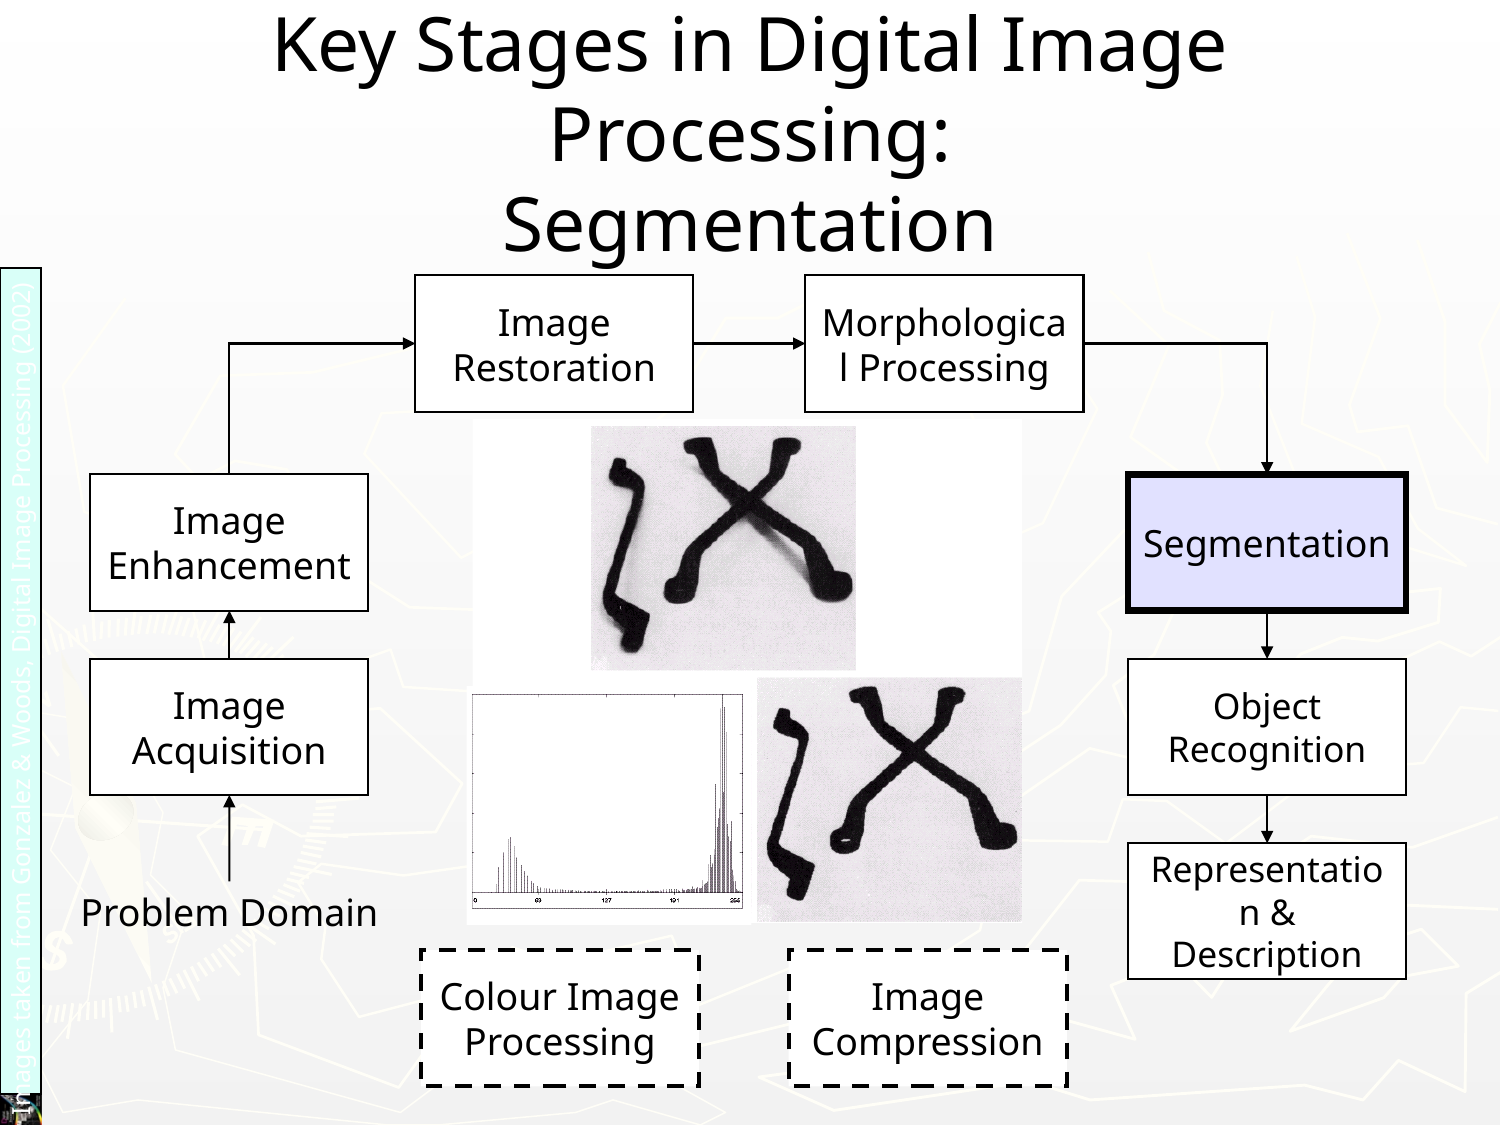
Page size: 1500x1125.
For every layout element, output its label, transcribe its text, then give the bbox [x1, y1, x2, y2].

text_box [1083, 343, 1268, 472]
text_box Image Acquisition [90, 658, 369, 795]
text_box Representation & Description [1128, 843, 1407, 980]
text_box Image Compression [788, 950, 1067, 1087]
text_box Object Recognition [1128, 658, 1407, 795]
text_box Morphological Processing [805, 275, 1084, 412]
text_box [256, 315, 388, 503]
text_box Image Enhancement [90, 474, 369, 611]
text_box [0, 267, 43, 1125]
title Key Stages in Digital Image Processing: Segmentation [49, 37, 1451, 226]
text_box Segmentation [1128, 474, 1407, 611]
picture [466, 419, 1023, 925]
text_box Image Restoration [415, 275, 694, 412]
text_box Problem Domain [65, 881, 394, 941]
text_box Colour Image Processing [420, 950, 699, 1087]
